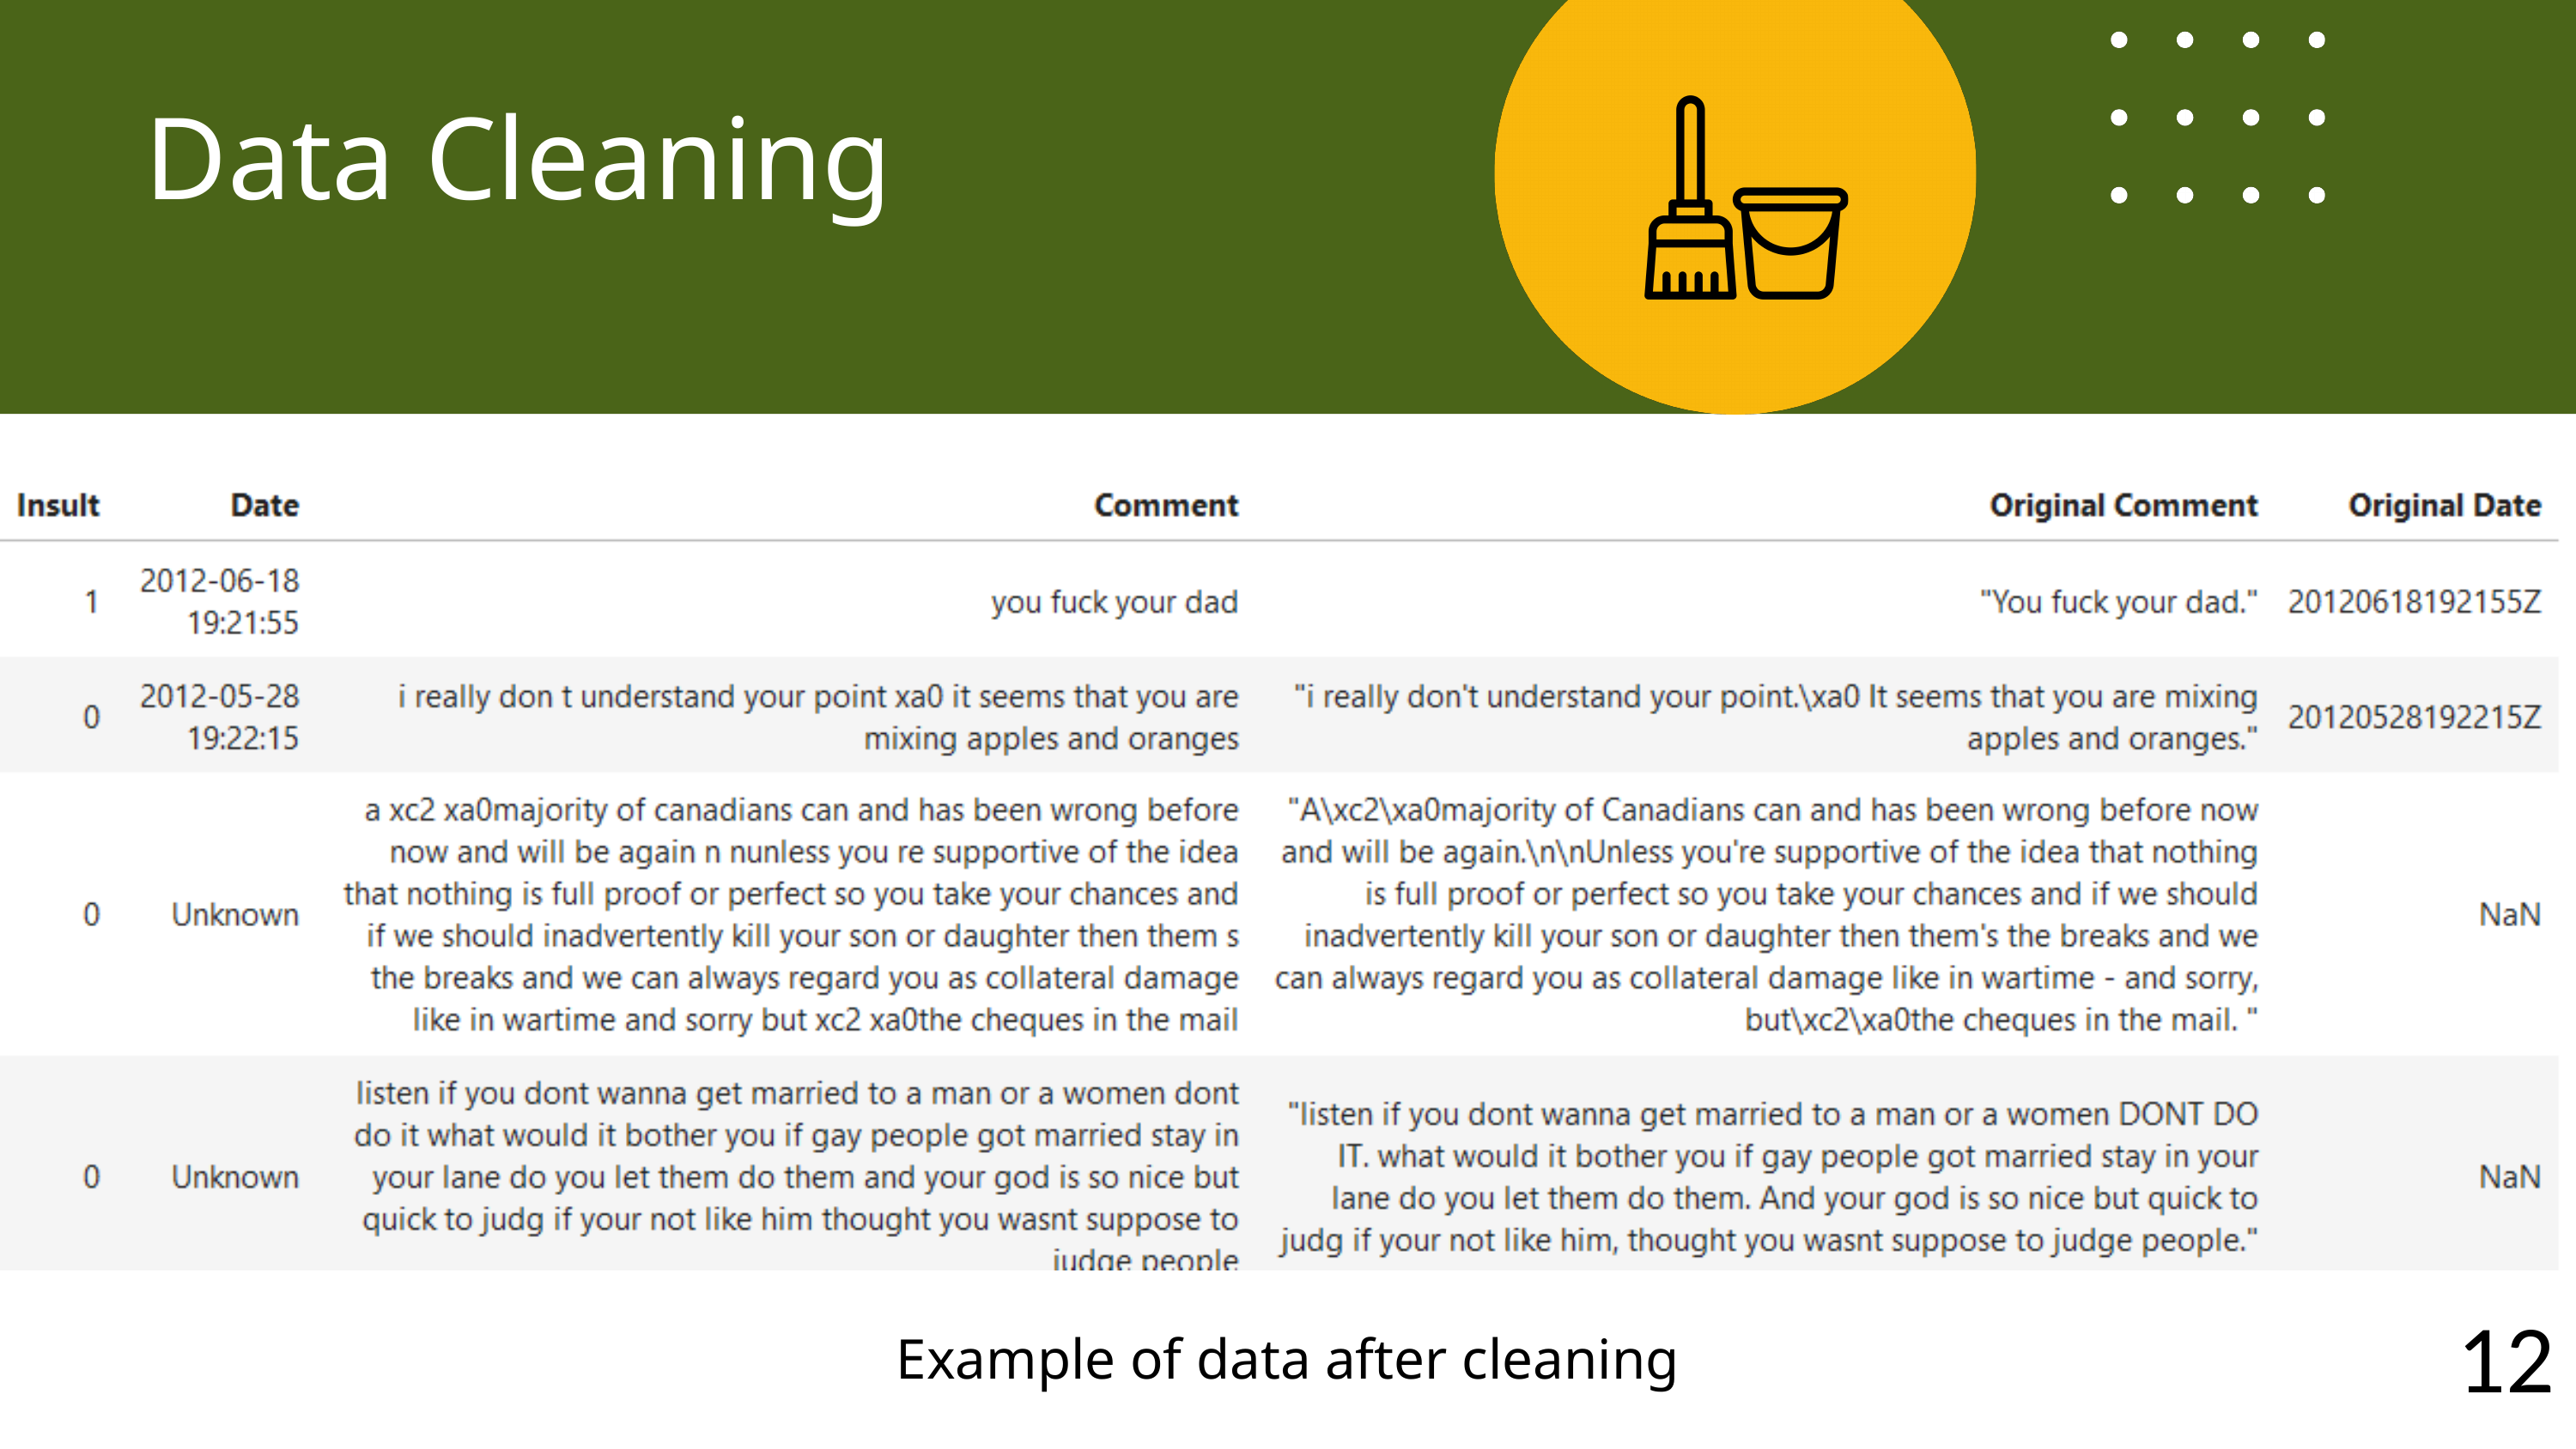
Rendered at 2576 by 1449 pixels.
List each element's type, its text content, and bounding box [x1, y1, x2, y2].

text_box Data Cleaning [144, 122, 1494, 222]
text_box [0, 0, 1494, 415]
text_box Example of data after cleaning [837, 1313, 1739, 1391]
text_box [1977, 0, 2576, 415]
text_box [1644, 95, 1849, 300]
text_box [1494, 0, 1977, 415]
text_box [2111, 0, 2325, 203]
text_box 12 [2444, 1289, 2568, 1419]
text_box [0, 464, 2576, 1270]
